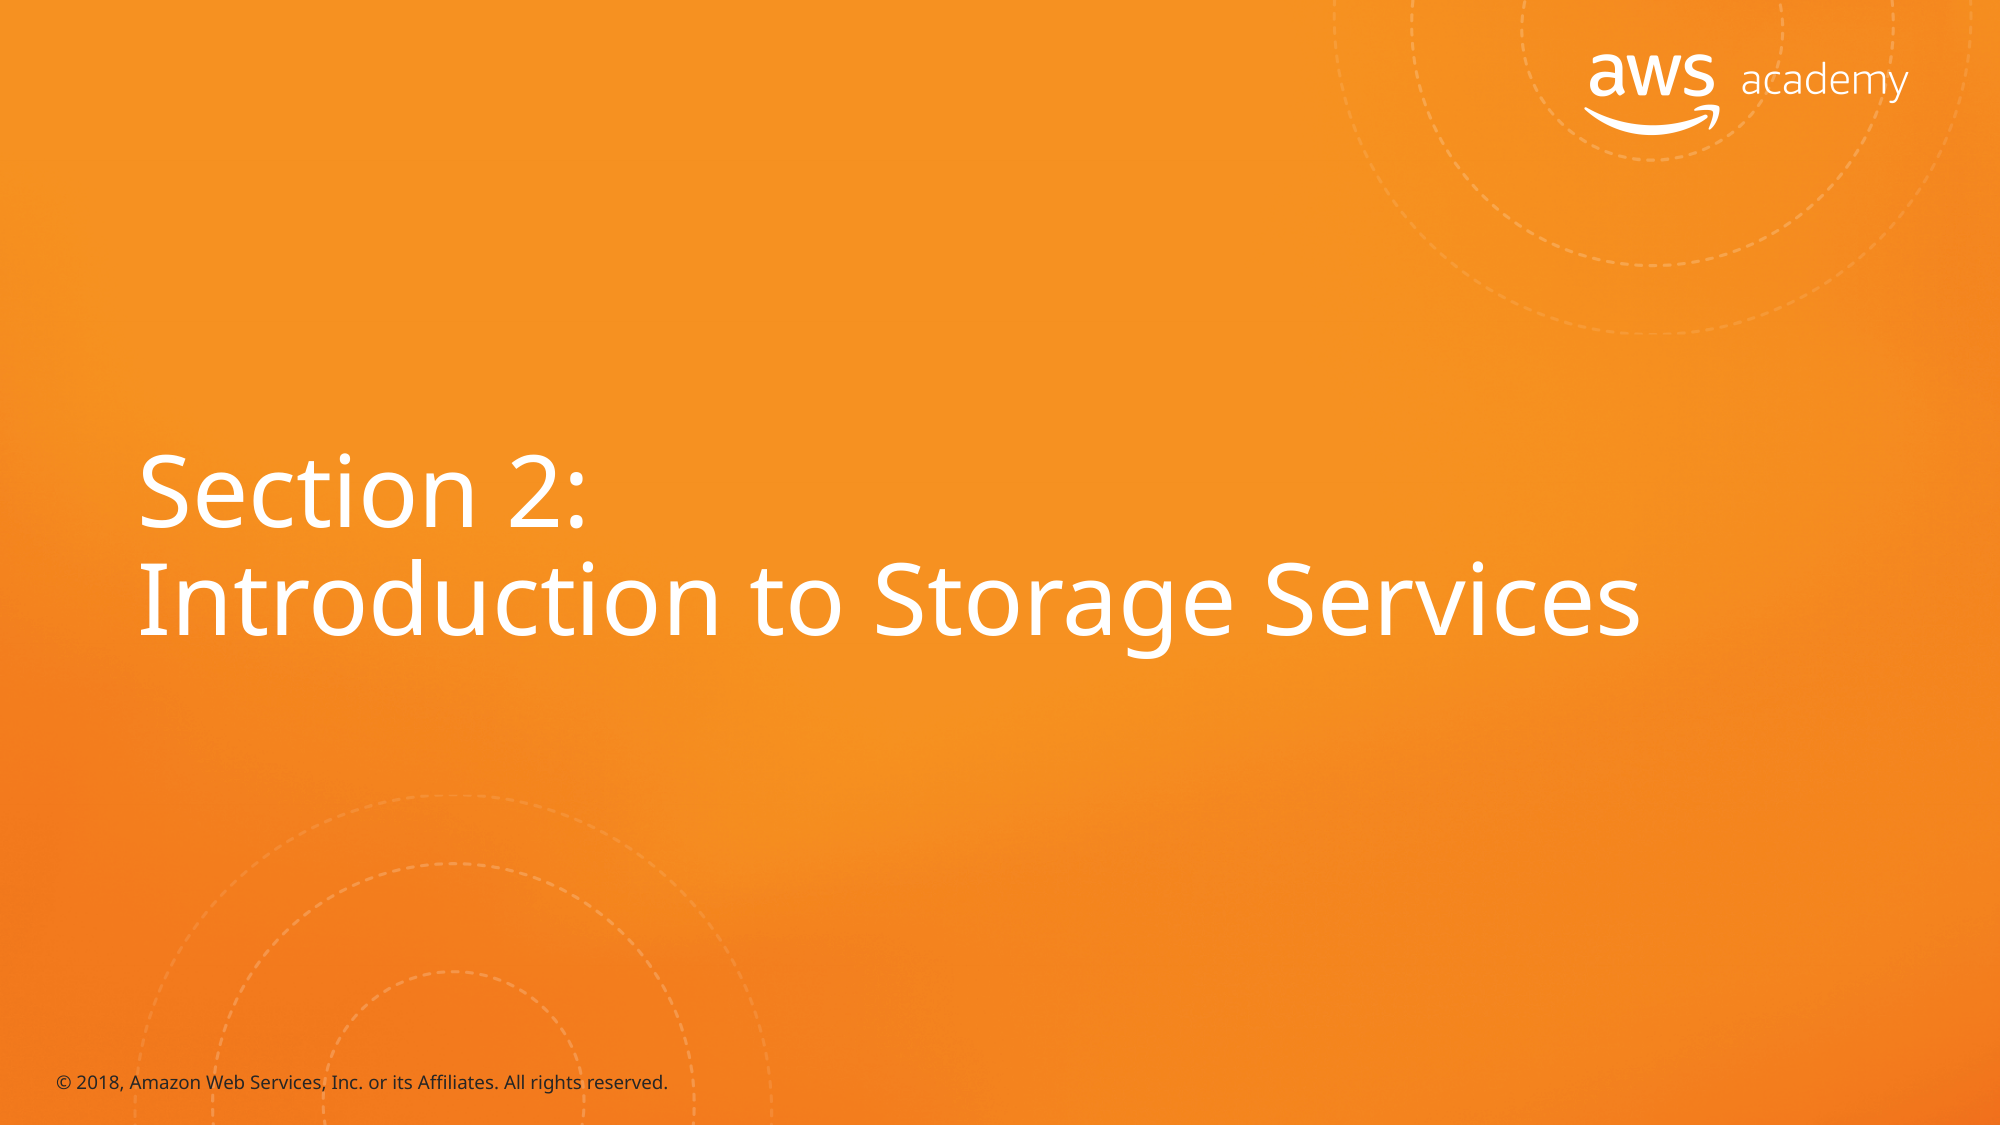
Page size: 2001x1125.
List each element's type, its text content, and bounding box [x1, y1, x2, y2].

picture [0, 0, 2000, 1125]
title Section 2: Introduction to Storage Services [122, 481, 1865, 617]
